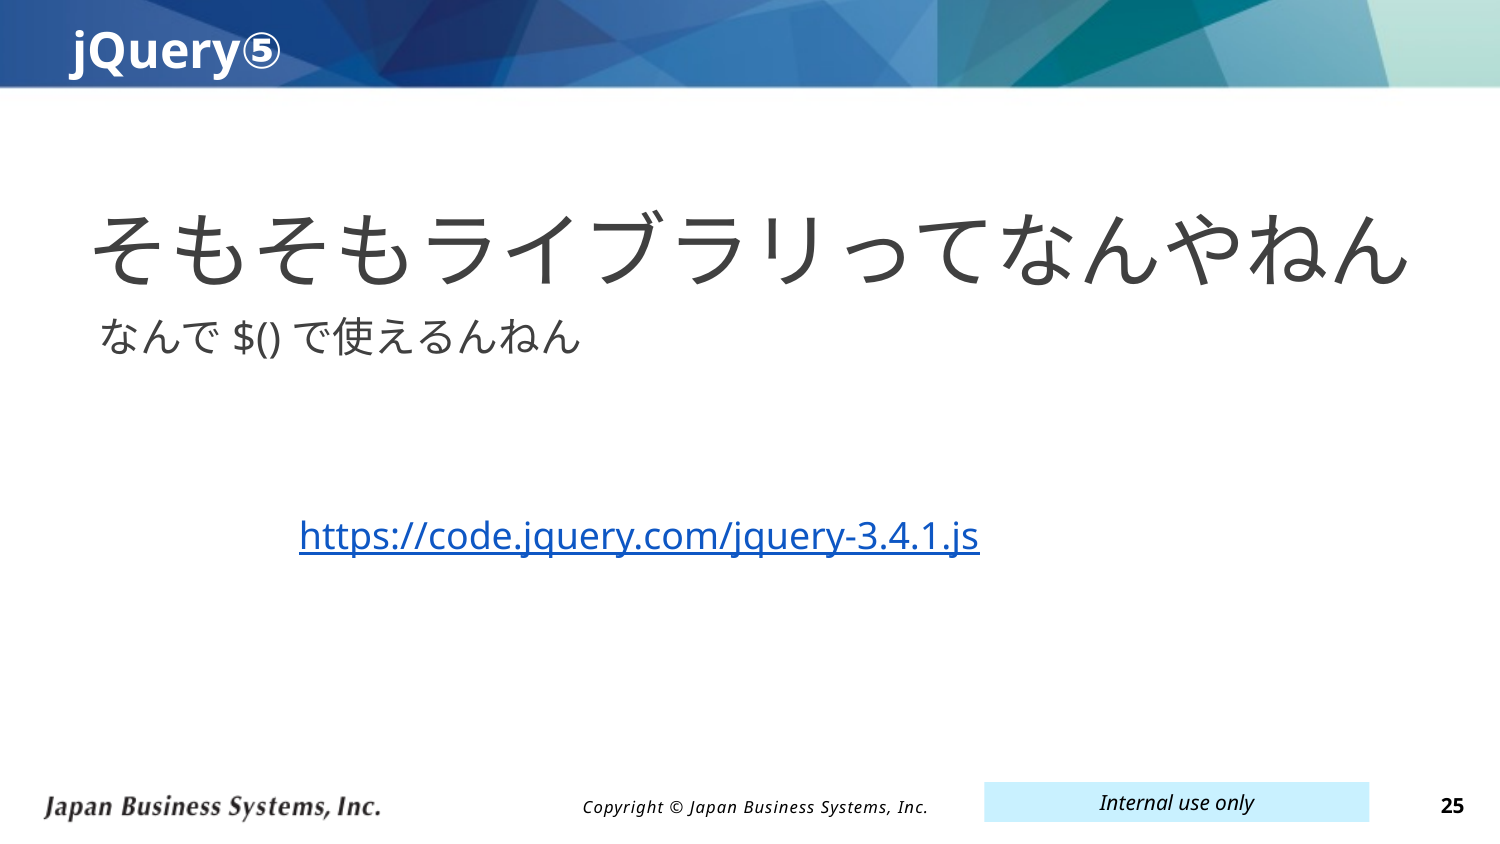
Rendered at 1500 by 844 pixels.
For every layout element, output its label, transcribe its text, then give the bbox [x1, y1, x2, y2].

list なんで$()で使えるんねん [84, 303, 1344, 403]
text_box そもそもライブラリってなんやねん [71, 190, 1476, 290]
picture [0, 0, 1500, 844]
title jQuery⑤ [57, 10, 1441, 79]
text_box https://code.jquery.com/jquery-3.4.1.js [284, 504, 1144, 571]
